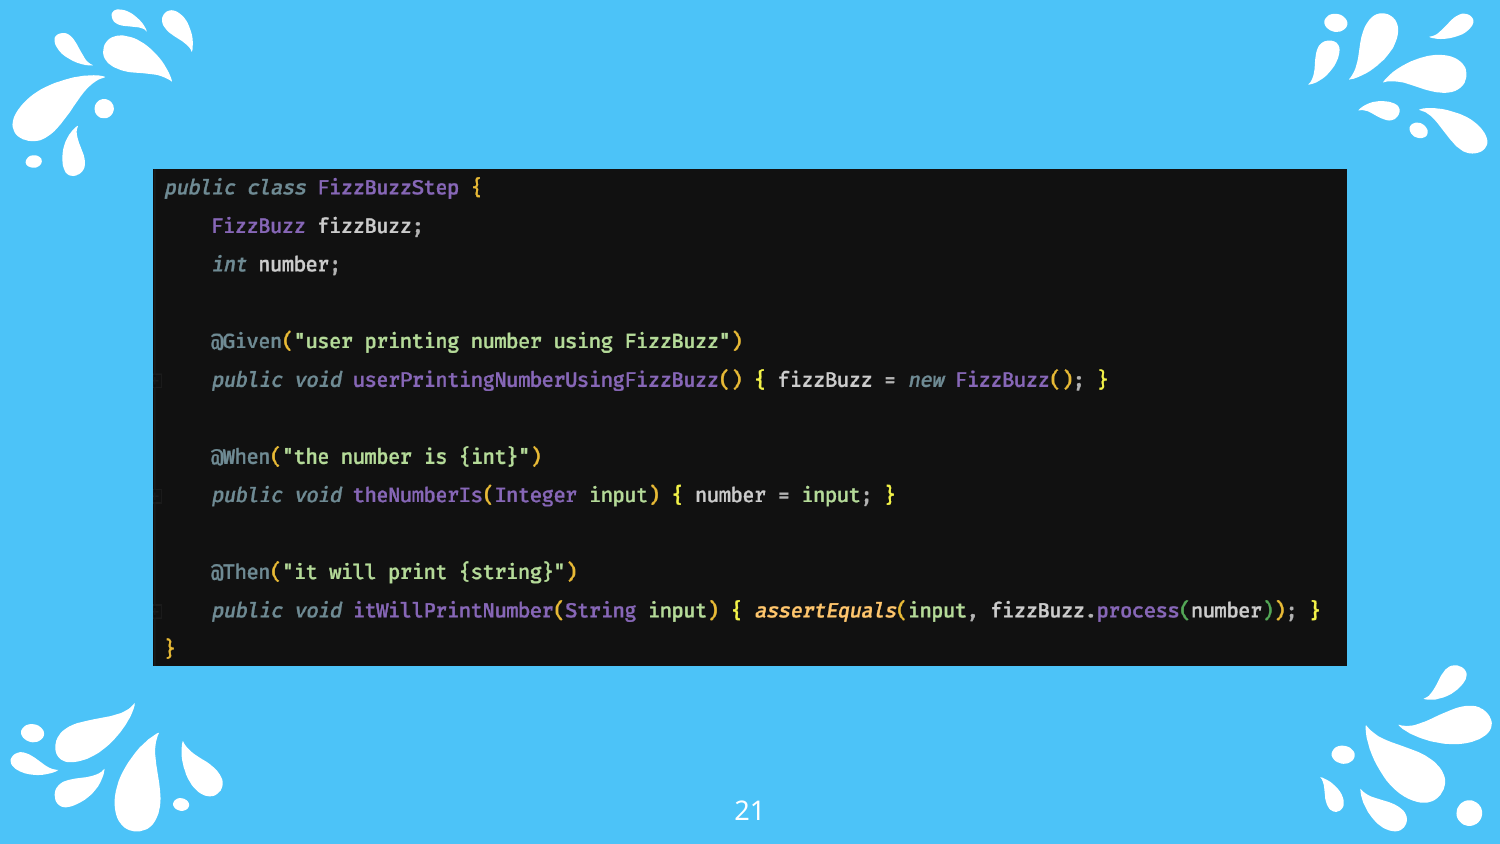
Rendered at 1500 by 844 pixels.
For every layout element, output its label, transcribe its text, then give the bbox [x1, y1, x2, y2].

slide_number 21 [705, 779, 795, 844]
picture [152, 169, 1347, 666]
